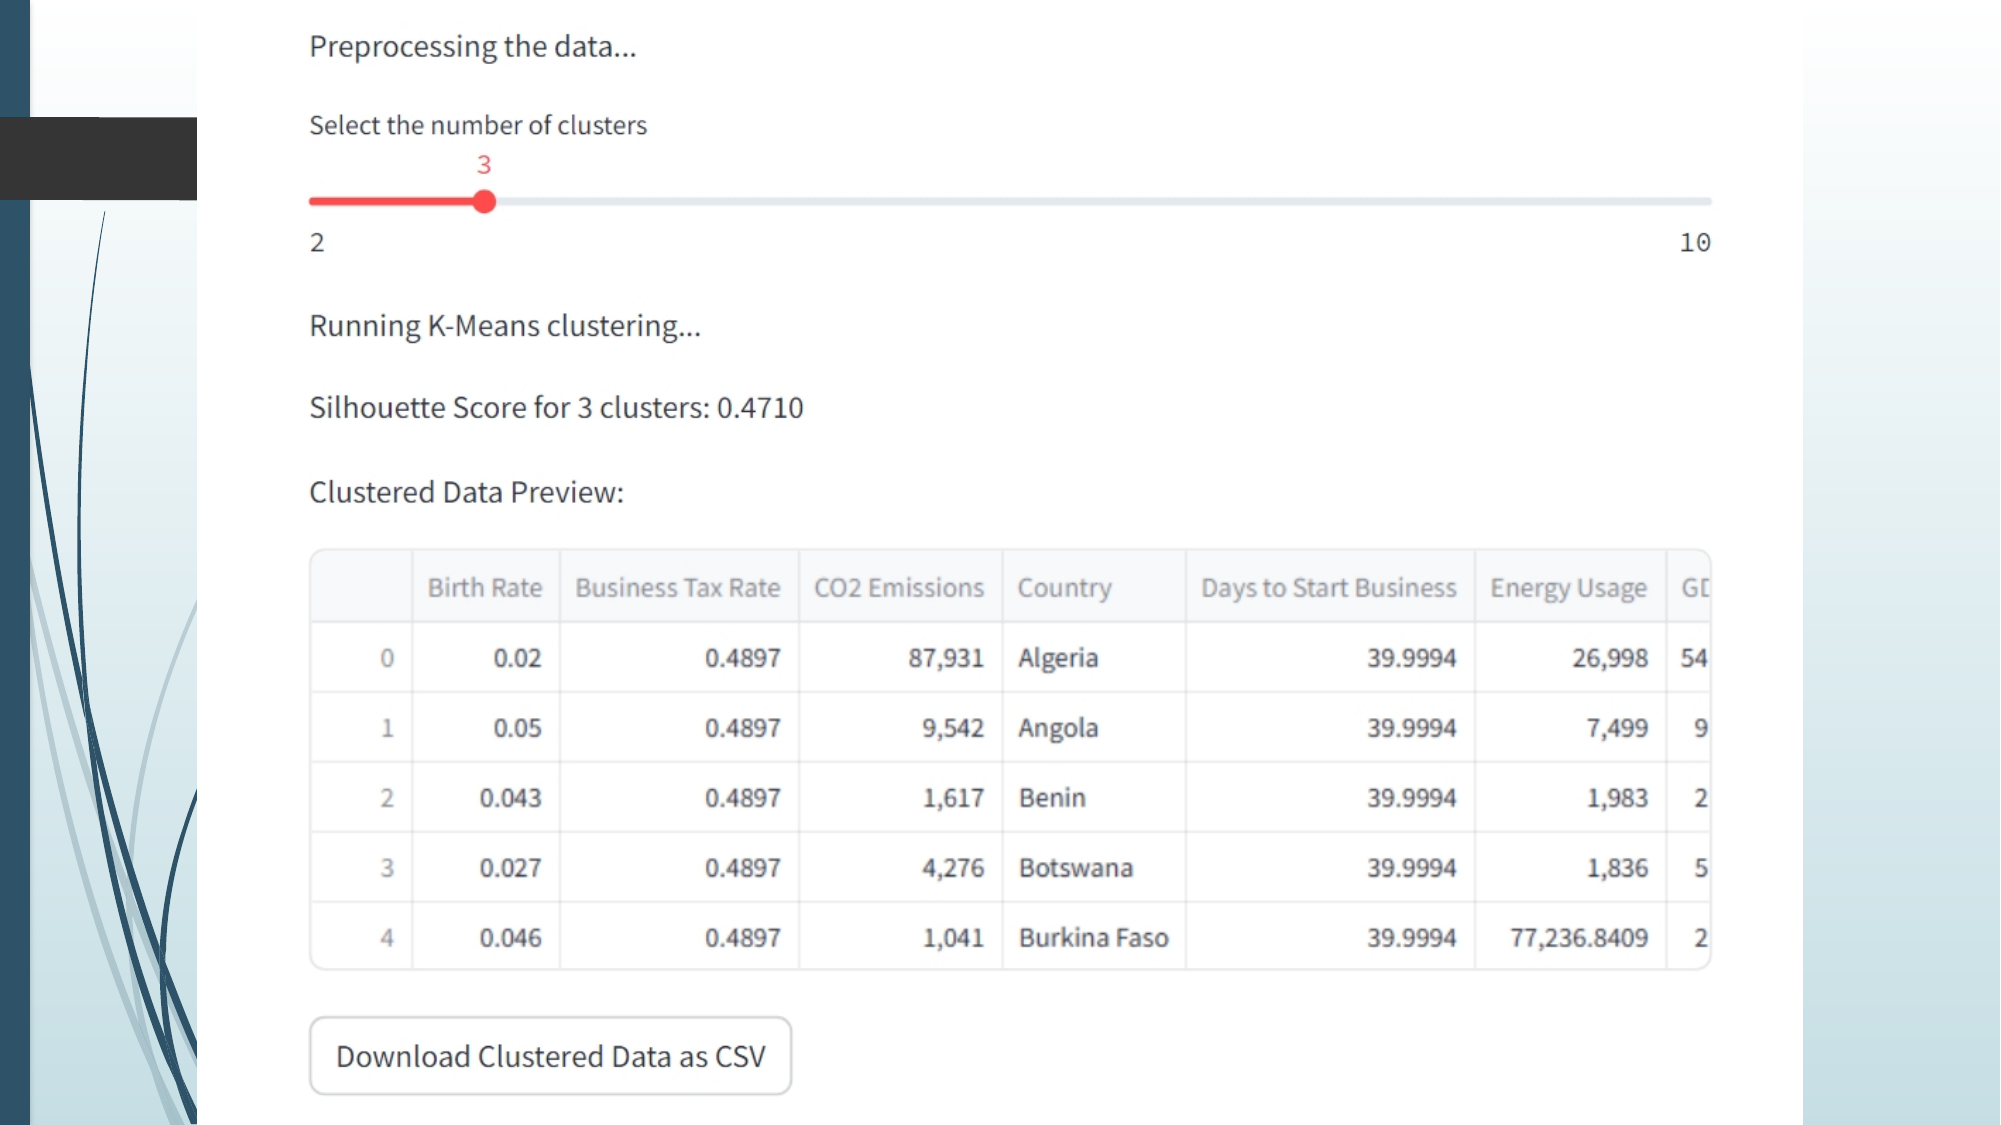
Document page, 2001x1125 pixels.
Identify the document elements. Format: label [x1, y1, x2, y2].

picture [197, 0, 1803, 1125]
